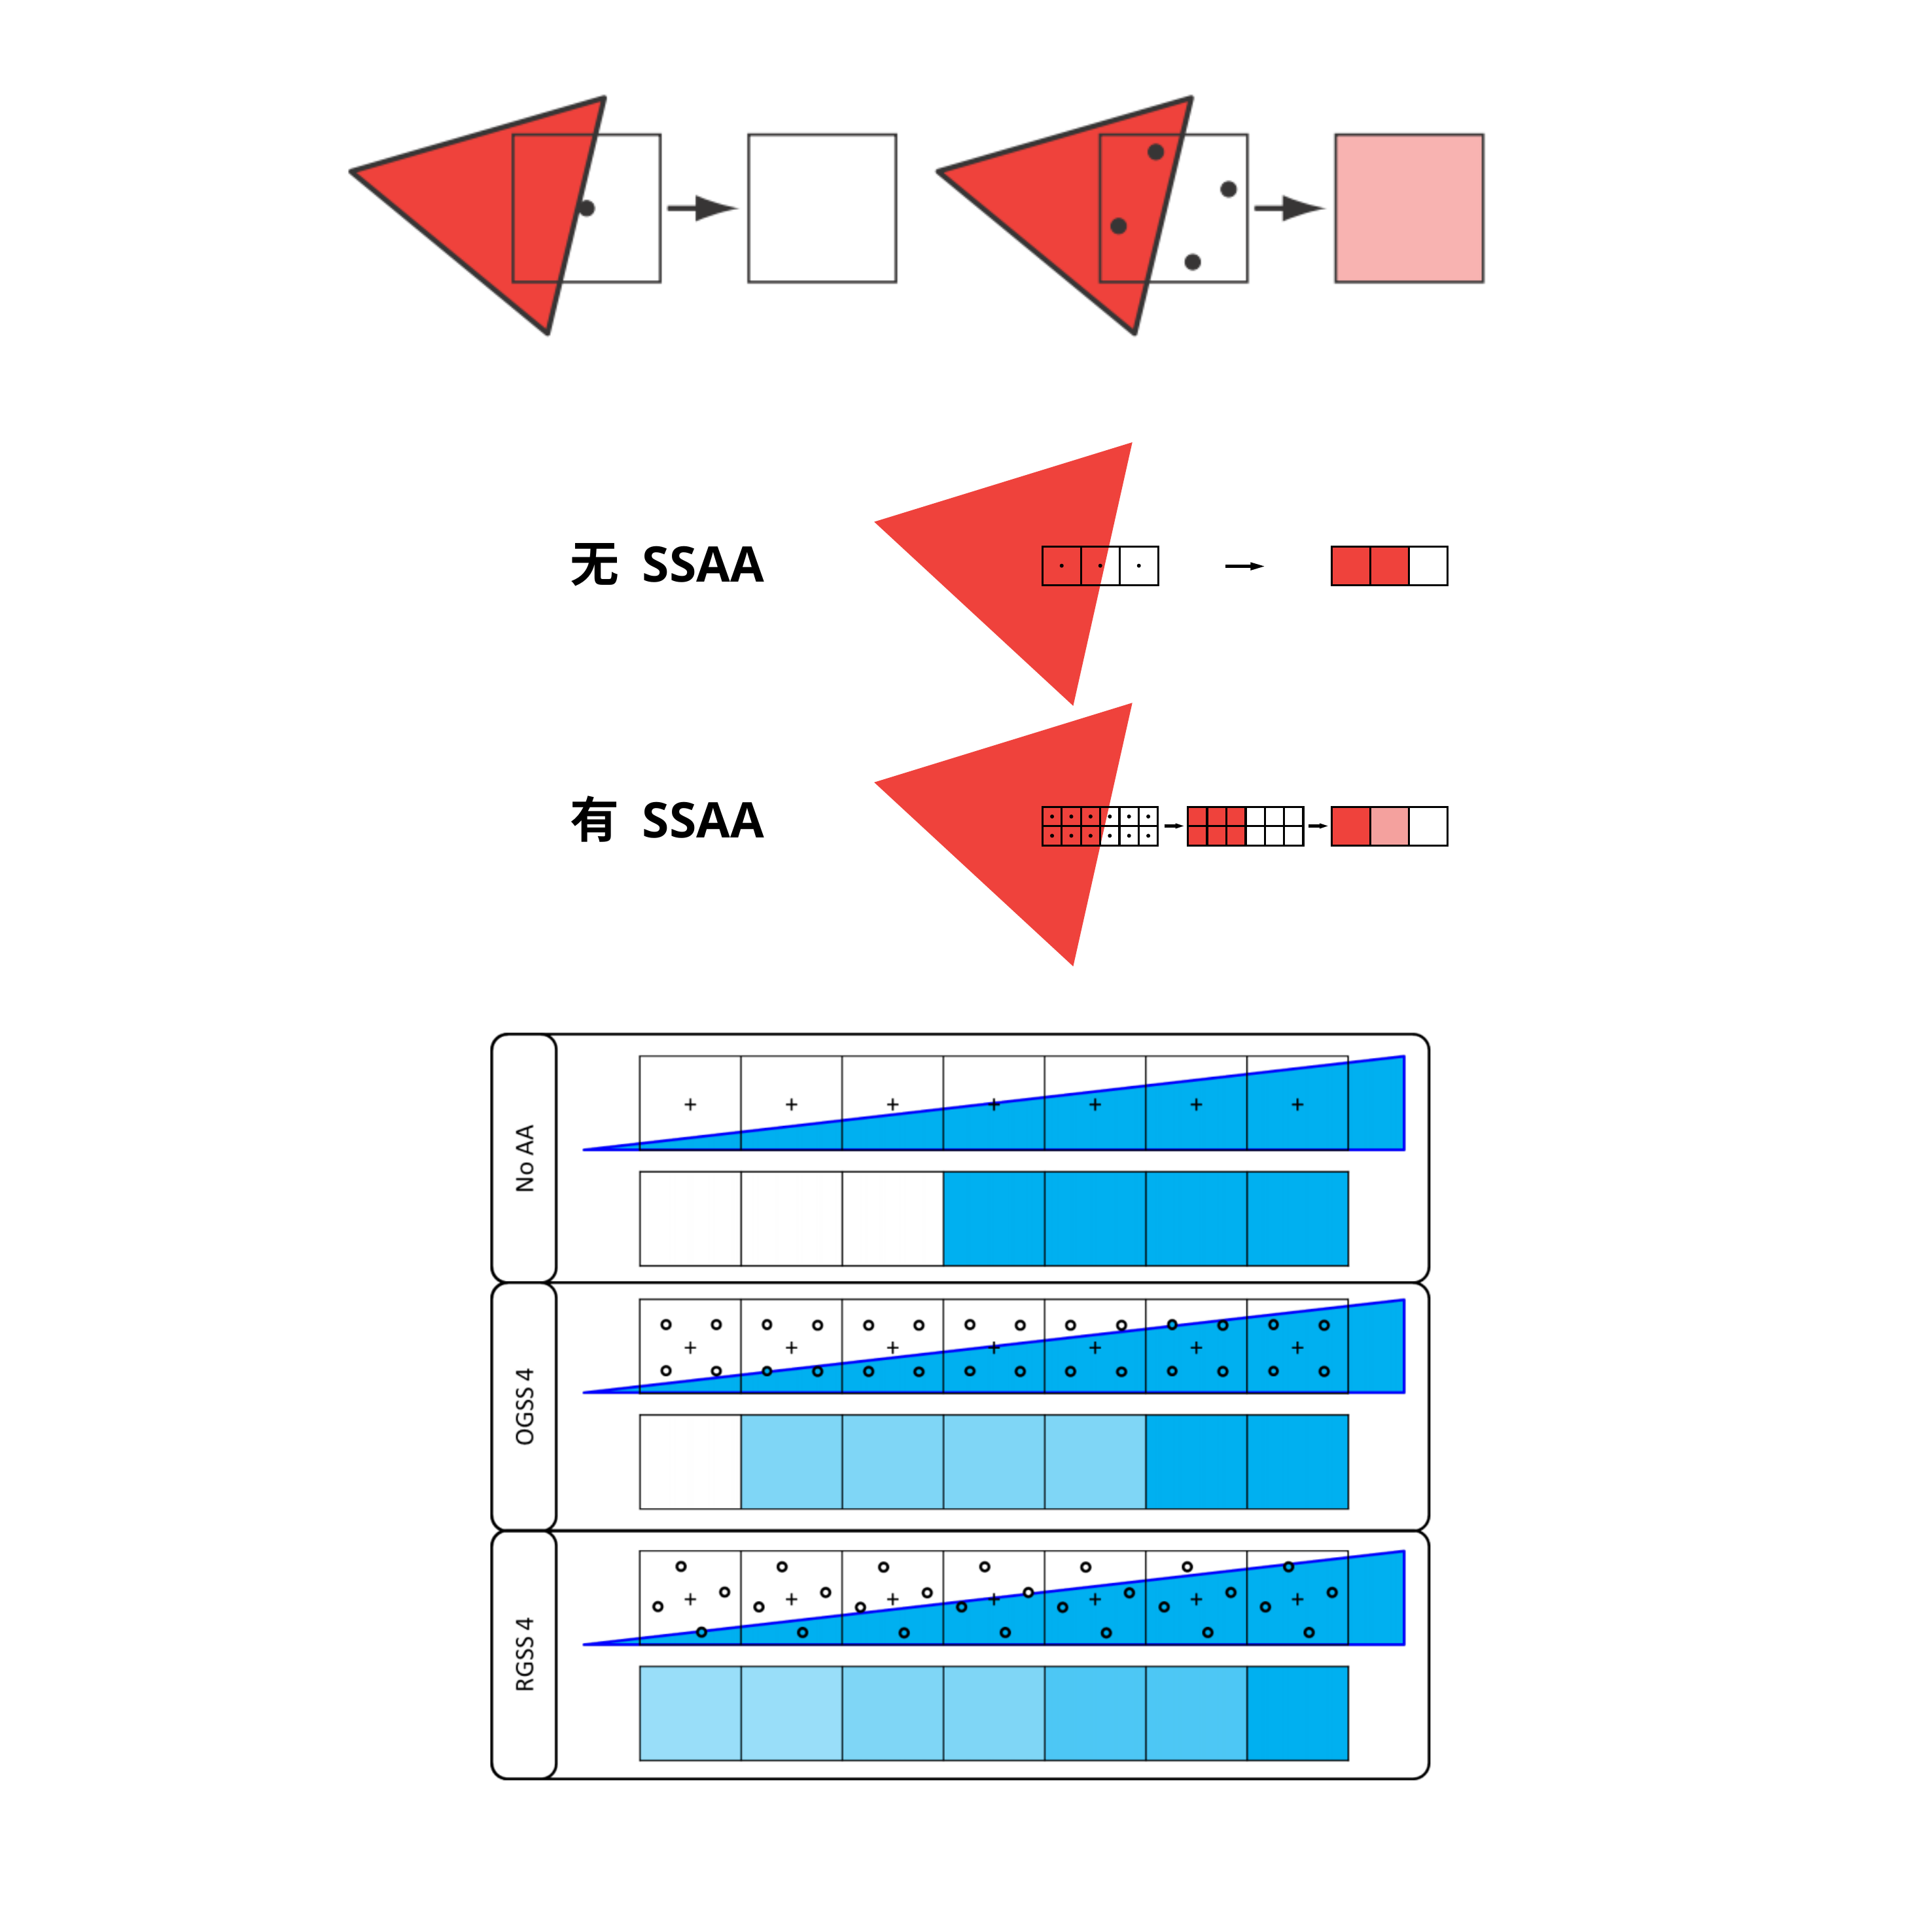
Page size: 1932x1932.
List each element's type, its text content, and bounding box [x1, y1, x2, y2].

text_box [1049, 813, 1055, 820]
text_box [1187, 807, 1304, 846]
text_box [1138, 806, 1159, 827]
text_box [1087, 833, 1093, 839]
text_box [1126, 813, 1132, 820]
text_box [873, 441, 1134, 707]
text_box [1061, 827, 1080, 846]
text_box [1068, 813, 1074, 820]
text_box [459, 420, 1619, 1013]
text_box [1146, 833, 1151, 839]
text_box 无 SSAA [561, 528, 832, 597]
text_box [1049, 833, 1055, 839]
text_box [1080, 826, 1100, 846]
text_box [1138, 827, 1159, 846]
text_box [192, 965, 1739, 1840]
text_box [1119, 806, 1138, 826]
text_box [1042, 546, 1159, 586]
text_box [1107, 813, 1113, 820]
picture [478, 1021, 1453, 1783]
text_box [1068, 833, 1074, 839]
text_box [1061, 806, 1080, 827]
text_box [1100, 827, 1119, 846]
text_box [1331, 546, 1448, 586]
text_box [873, 701, 1134, 968]
text_box [1126, 833, 1132, 839]
text_box [1100, 806, 1119, 827]
text_box [1119, 826, 1138, 846]
text_box [1107, 833, 1113, 839]
text_box [1042, 806, 1061, 826]
text_box [1146, 813, 1151, 820]
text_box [1331, 807, 1448, 846]
text_box [1080, 806, 1100, 826]
text_box [1042, 826, 1061, 846]
text_box 有 SSAA [561, 784, 832, 852]
text_box [1087, 813, 1093, 820]
picture [320, 52, 1536, 362]
